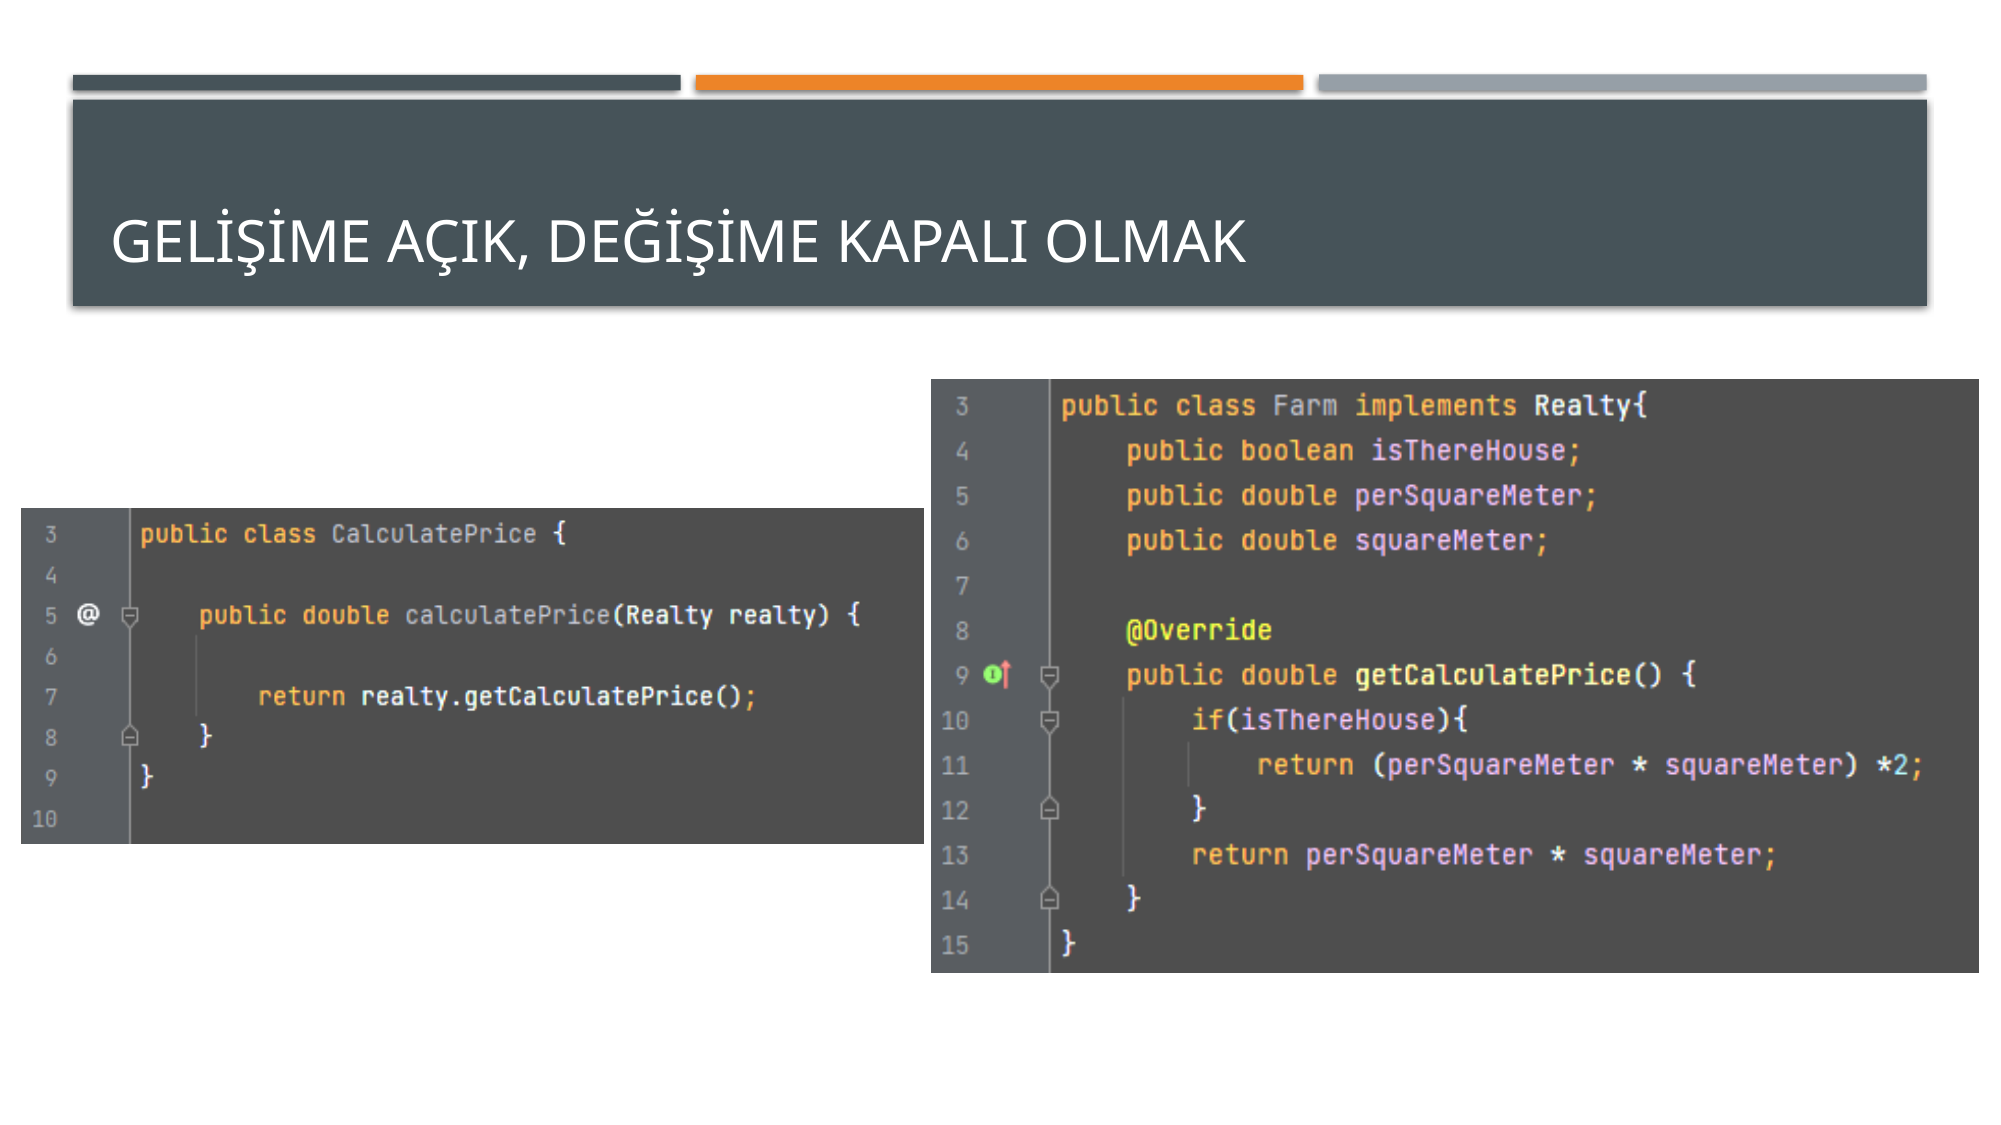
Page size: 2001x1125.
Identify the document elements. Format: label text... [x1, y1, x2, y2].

title Gelişime açık, değişime kapalı olmak [95, 119, 1905, 282]
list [20, 507, 924, 844]
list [930, 378, 1980, 973]
